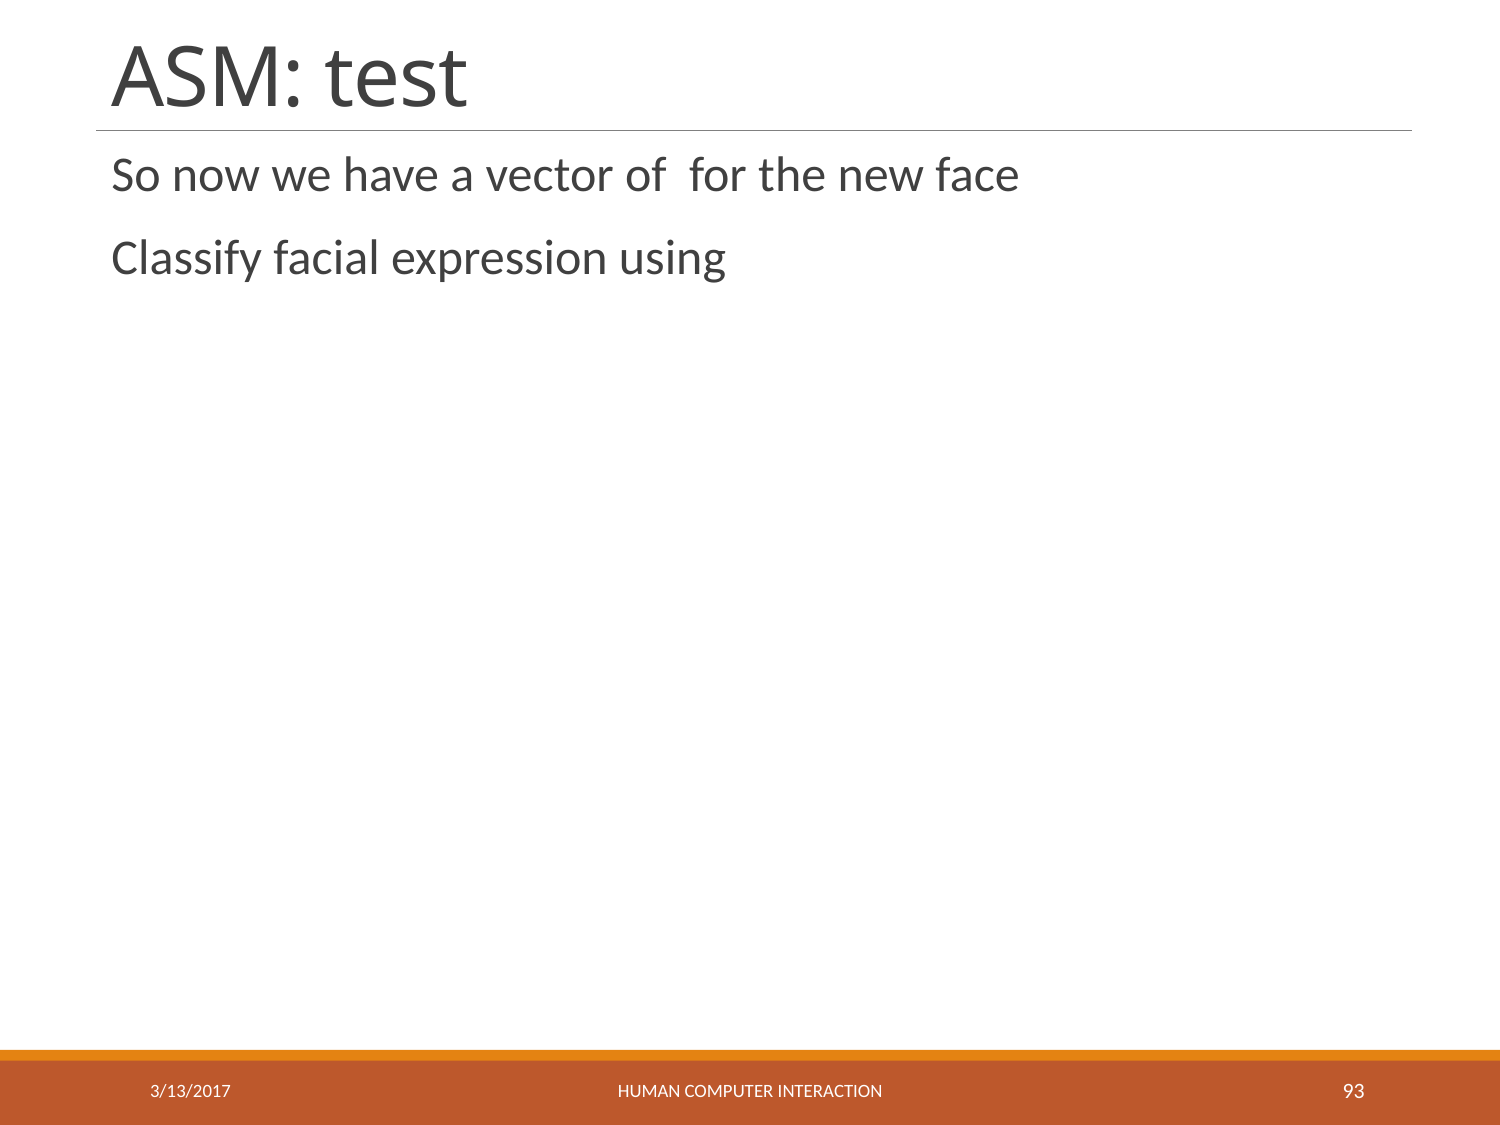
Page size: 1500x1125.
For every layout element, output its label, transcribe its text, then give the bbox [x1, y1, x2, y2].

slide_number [135, 1059, 440, 1120]
footer HUMAN COMPUTER INTERACTION [453, 1059, 1047, 1120]
slide_number 93 [1218, 1059, 1380, 1120]
title ASM: test [96, 19, 1413, 131]
